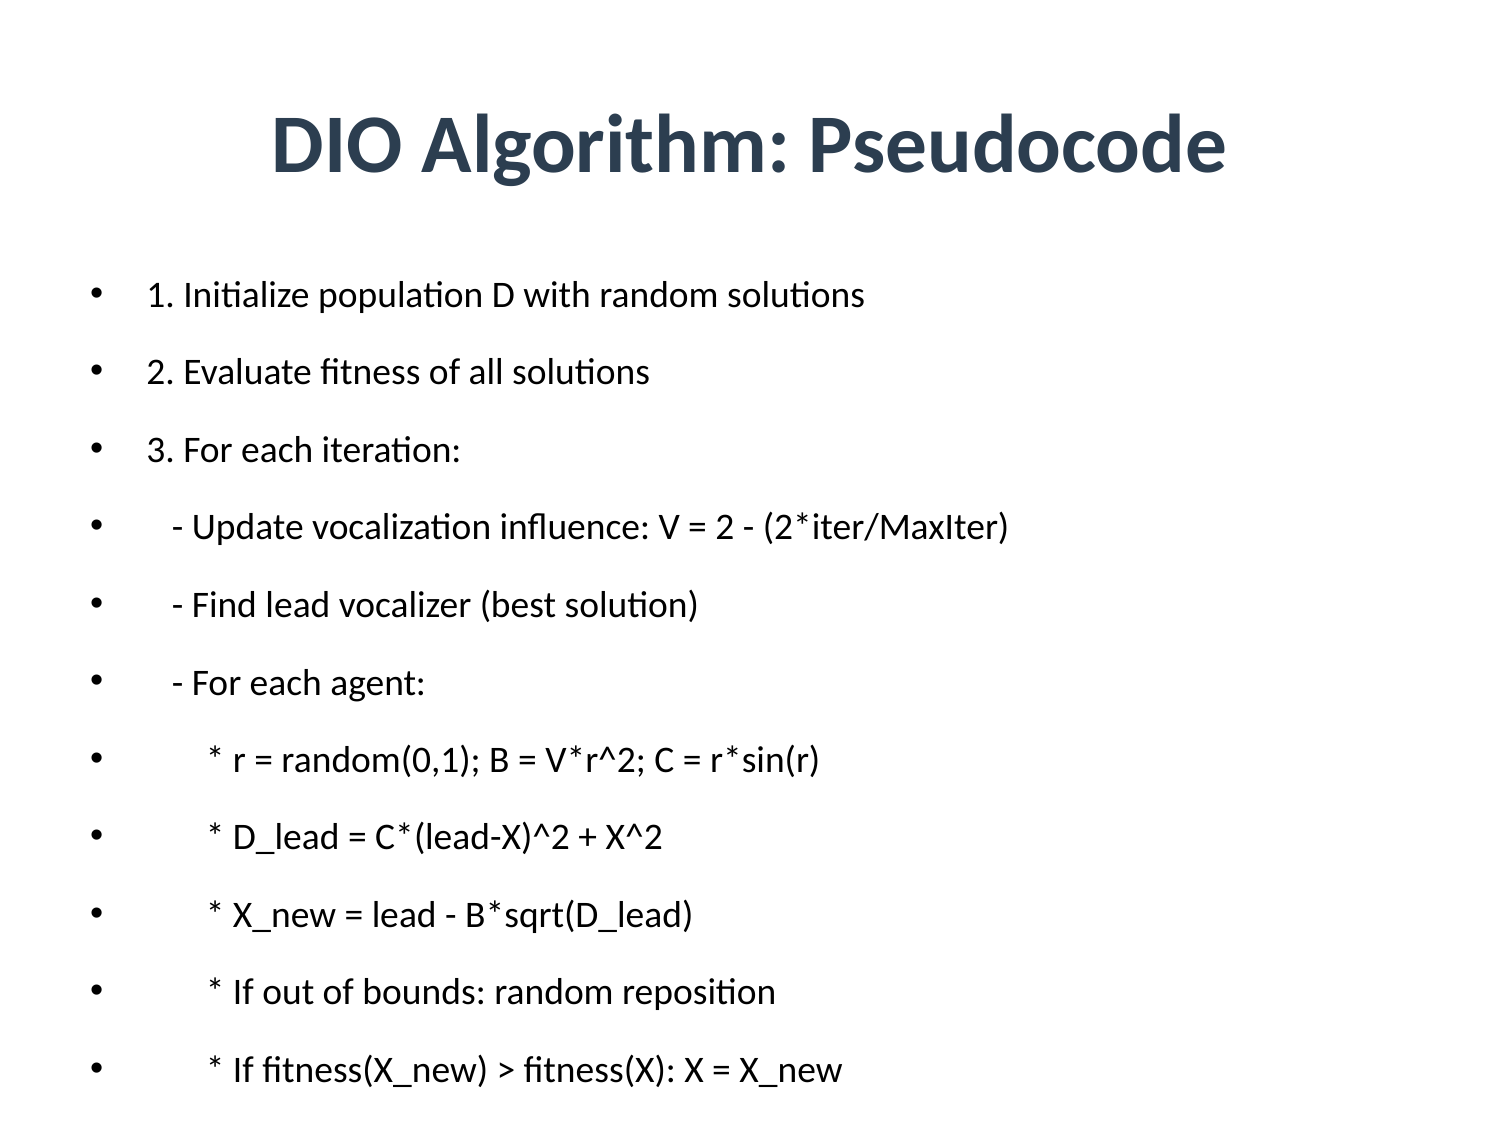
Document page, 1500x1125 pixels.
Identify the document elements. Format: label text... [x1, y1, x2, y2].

list 1. Initialize population D with random solutions 2. Evaluate fitness of all solutions 3. For each iteration: - Update vocalization influence: V = 2 - (2*iter/MaxIter) - Find lead vocalizer (best solution) - For each agent: * r = random(0,1); B = V*r^2; C = r*sin(r) * D_lead = C*(lead-X)^2 + X^2 * X_new = lead - B*sqrt(D_lead) * If out of bounds: random reposition * If fitness(X_new) > fitness(X): X = X_new - If no improvement in N iters: break 4. Return best solution found [75, 262, 1425, 1005]
title DIO Algorithm: Pseudocode [75, 45, 1425, 233]
